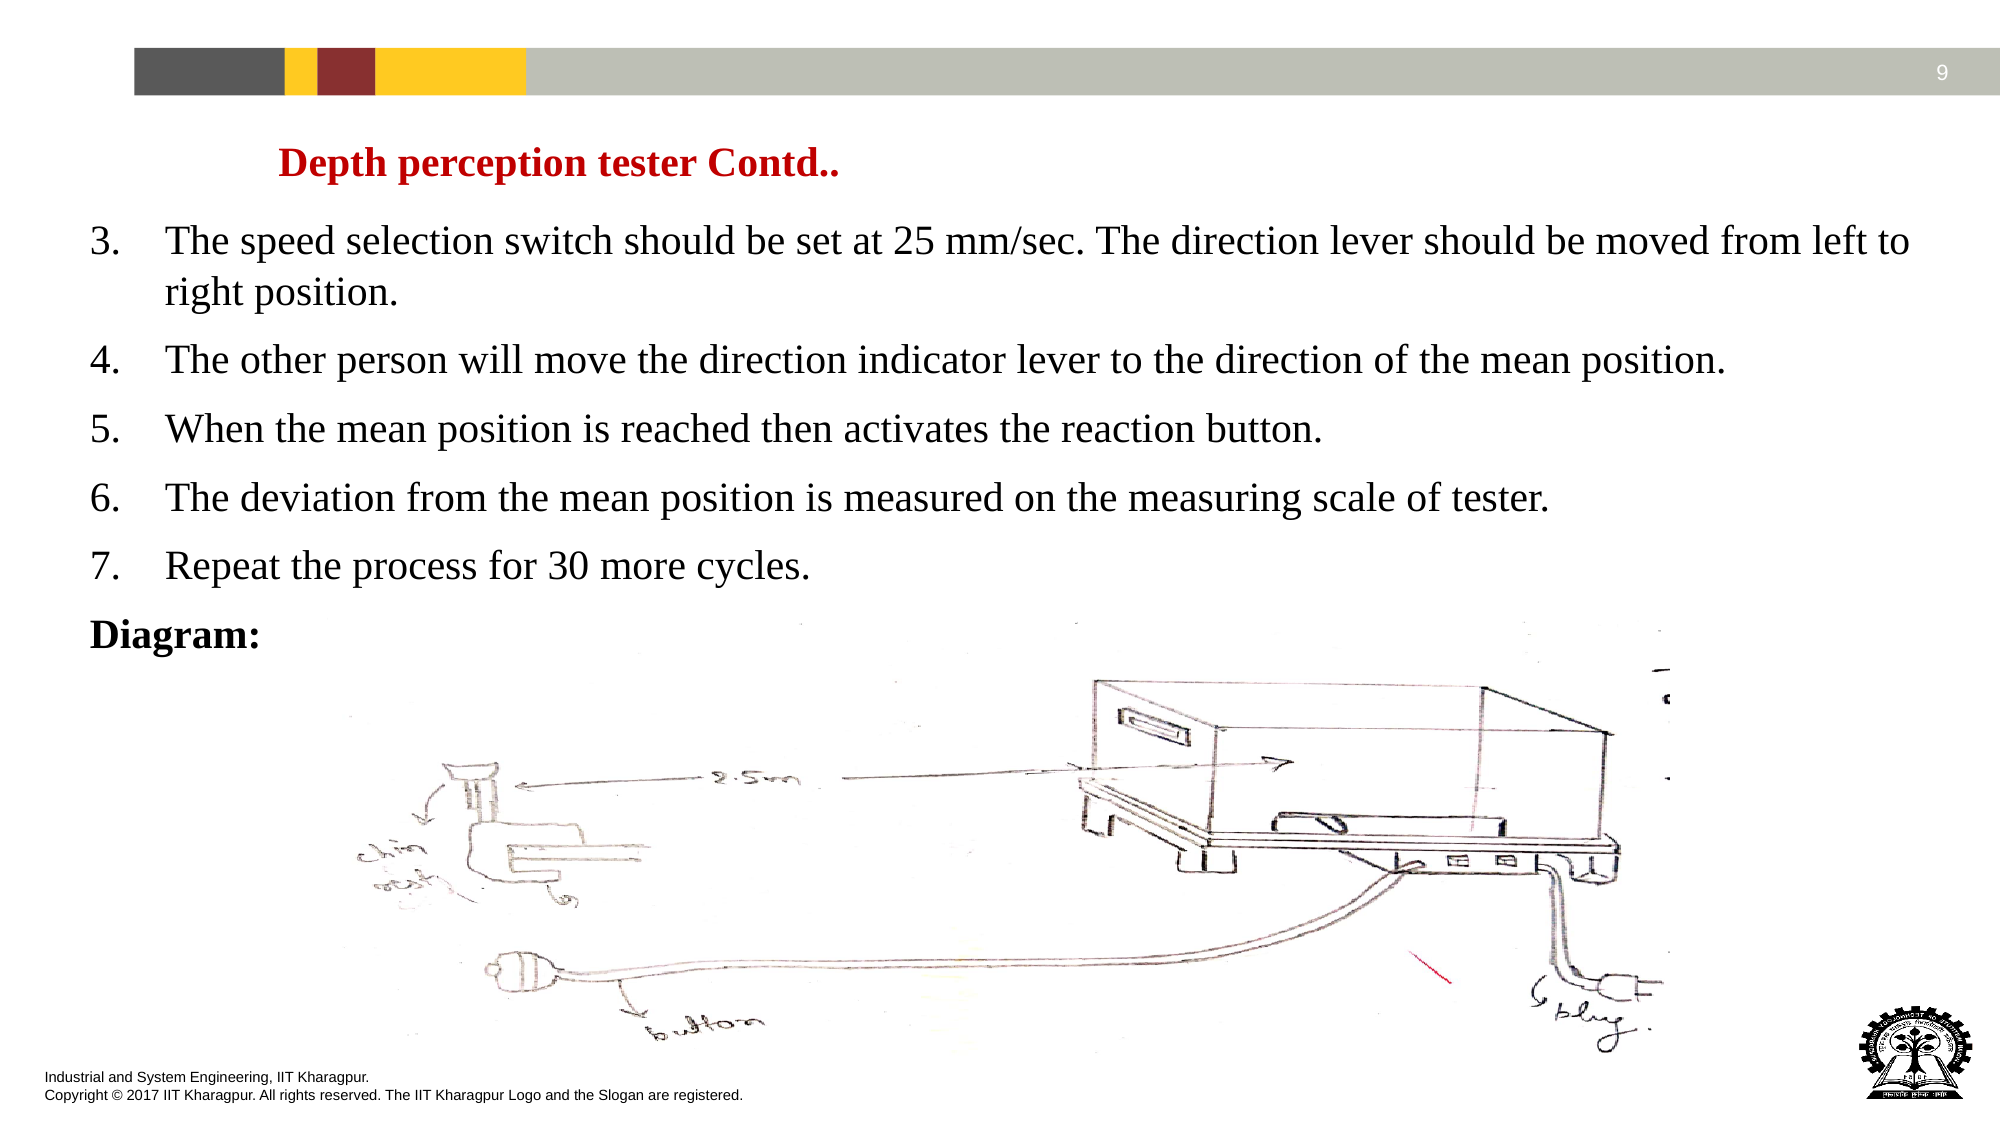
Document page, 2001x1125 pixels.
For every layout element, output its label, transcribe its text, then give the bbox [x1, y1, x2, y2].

title Depth perception tester Contd.. [261, 126, 1984, 194]
picture [1859, 1004, 1973, 1115]
list The speed selection switch should be set at 25 mm/sec. The direction lever should be moved from left to right position. The other person will move the direction indicator lever to the direction of the mean position. When the mean position is reached then activates the reaction button. The deviation from the mean position is measured on the measuring scale of tester. Repeat the process for 30 more cycles. Diagram: [73, 204, 1942, 763]
picture [327, 616, 1670, 1059]
